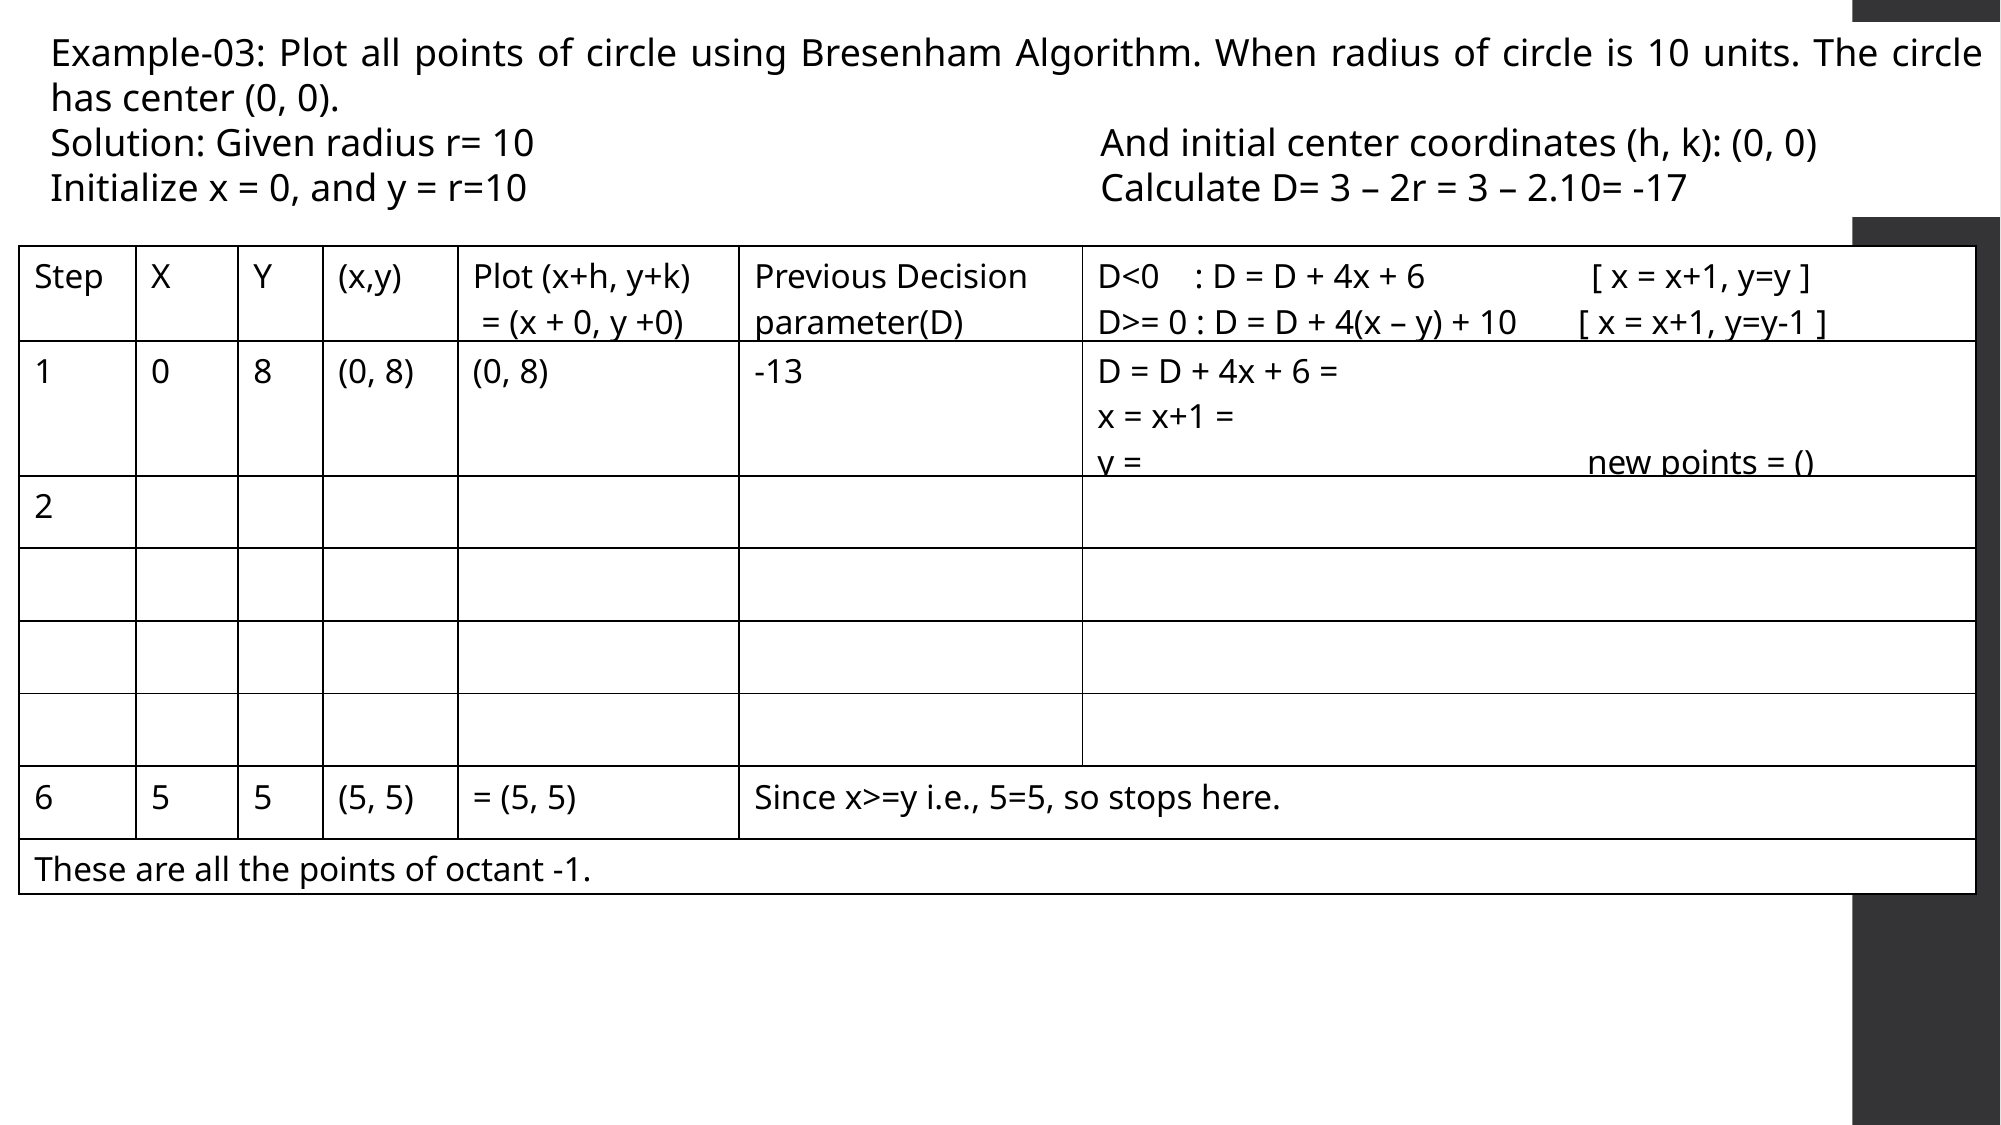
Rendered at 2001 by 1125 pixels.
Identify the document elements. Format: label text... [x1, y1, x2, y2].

table_cell [137, 622, 237, 693]
text_box Example-03: Plot all points of circle using Bresenham Algorithm. When radius of circle is 10 units. The circle has center (0, 0). Solution: Given radius r= 10 And initial center coordinates (h, k): (0, 0) Initialize x = 0, and y = r=10 Calculate D= 3 – 2r = 3 – 2.10= -17 [35, 22, 2000, 217]
table_cell D = D + 4x + 6 = x = x+1 = y = new points = () [1083, 342, 1975, 475]
table_cell (5, 5) [324, 767, 457, 838]
table_cell -13 [740, 342, 1082, 475]
table_cell [740, 477, 1082, 547]
table_cell [740, 694, 1082, 765]
table_cell [1083, 549, 1975, 620]
table_cell [740, 549, 1082, 620]
table_header Step [20, 247, 135, 340]
table_cell [459, 477, 738, 547]
table_cell [459, 549, 738, 620]
table_header (x,y) [324, 247, 457, 340]
table_cell [137, 477, 237, 547]
table_cell [137, 694, 237, 765]
table_cell [239, 477, 322, 547]
table_cell [239, 694, 322, 765]
table_cell 6 [20, 767, 135, 838]
table_cell [239, 549, 322, 620]
table_cell [324, 477, 457, 547]
table_cell [20, 549, 135, 620]
table_cell [324, 694, 457, 765]
table_cell 0 [137, 342, 237, 475]
table_cell 8 [239, 342, 322, 475]
table_cell = (5, 5) [459, 767, 738, 838]
table_cell [459, 694, 738, 765]
table_cell [1083, 694, 1975, 765]
table_header Plot (x+h, y+k) = (x + 0, y +0) [459, 247, 738, 340]
table_cell [324, 549, 457, 620]
table_cell [20, 694, 135, 765]
table_cell [459, 622, 738, 693]
table_cell 1 [20, 342, 135, 475]
table_cell [137, 549, 237, 620]
table_cell [1083, 477, 1975, 547]
table_cell [740, 622, 1082, 693]
table_cell (0, 8) [459, 342, 738, 475]
table_header D<0 : D = D + 4x + 6 [ x = x+1, y=y ] D>= 0 : D = D + 4(x – y) + 10 [ x = x+1, y=y-1 ] [1083, 247, 1975, 340]
table_cell 5 [137, 767, 237, 838]
table_cell Since x>=y i.e., 5=5, so stops here. [740, 767, 1975, 838]
table_cell These are all the points of octant -1. [20, 840, 1975, 893]
table_cell [324, 622, 457, 693]
table_header Previous Decision parameter(D) [740, 247, 1082, 340]
table_cell 5 [239, 767, 322, 838]
table_cell (0, 8) [324, 342, 457, 475]
table_cell [239, 622, 322, 693]
table_header X [137, 247, 237, 340]
table_cell 2 [20, 477, 135, 547]
table_cell [1083, 622, 1975, 693]
table_header Y [239, 247, 322, 340]
table_cell [20, 622, 135, 693]
